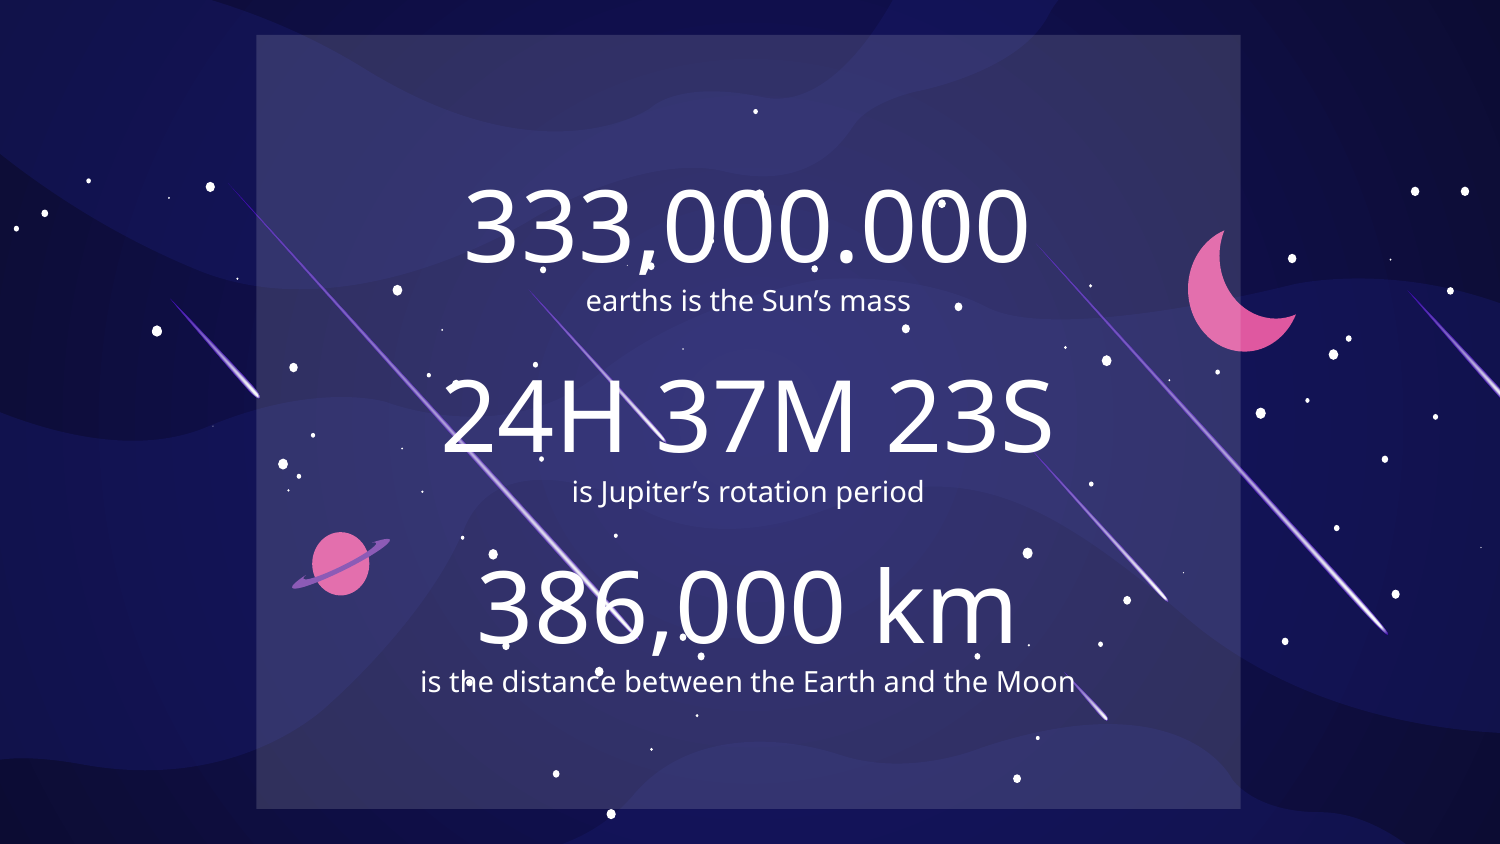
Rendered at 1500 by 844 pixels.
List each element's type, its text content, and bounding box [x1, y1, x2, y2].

title 386,000 km is the distance between the Earth and the Moon [64, 528, 1433, 696]
title 24H 37M 23S is Jupiter’s rotation period [64, 337, 1433, 506]
title 333,000.000 earths is the Sun’s mass [64, 147, 1433, 316]
